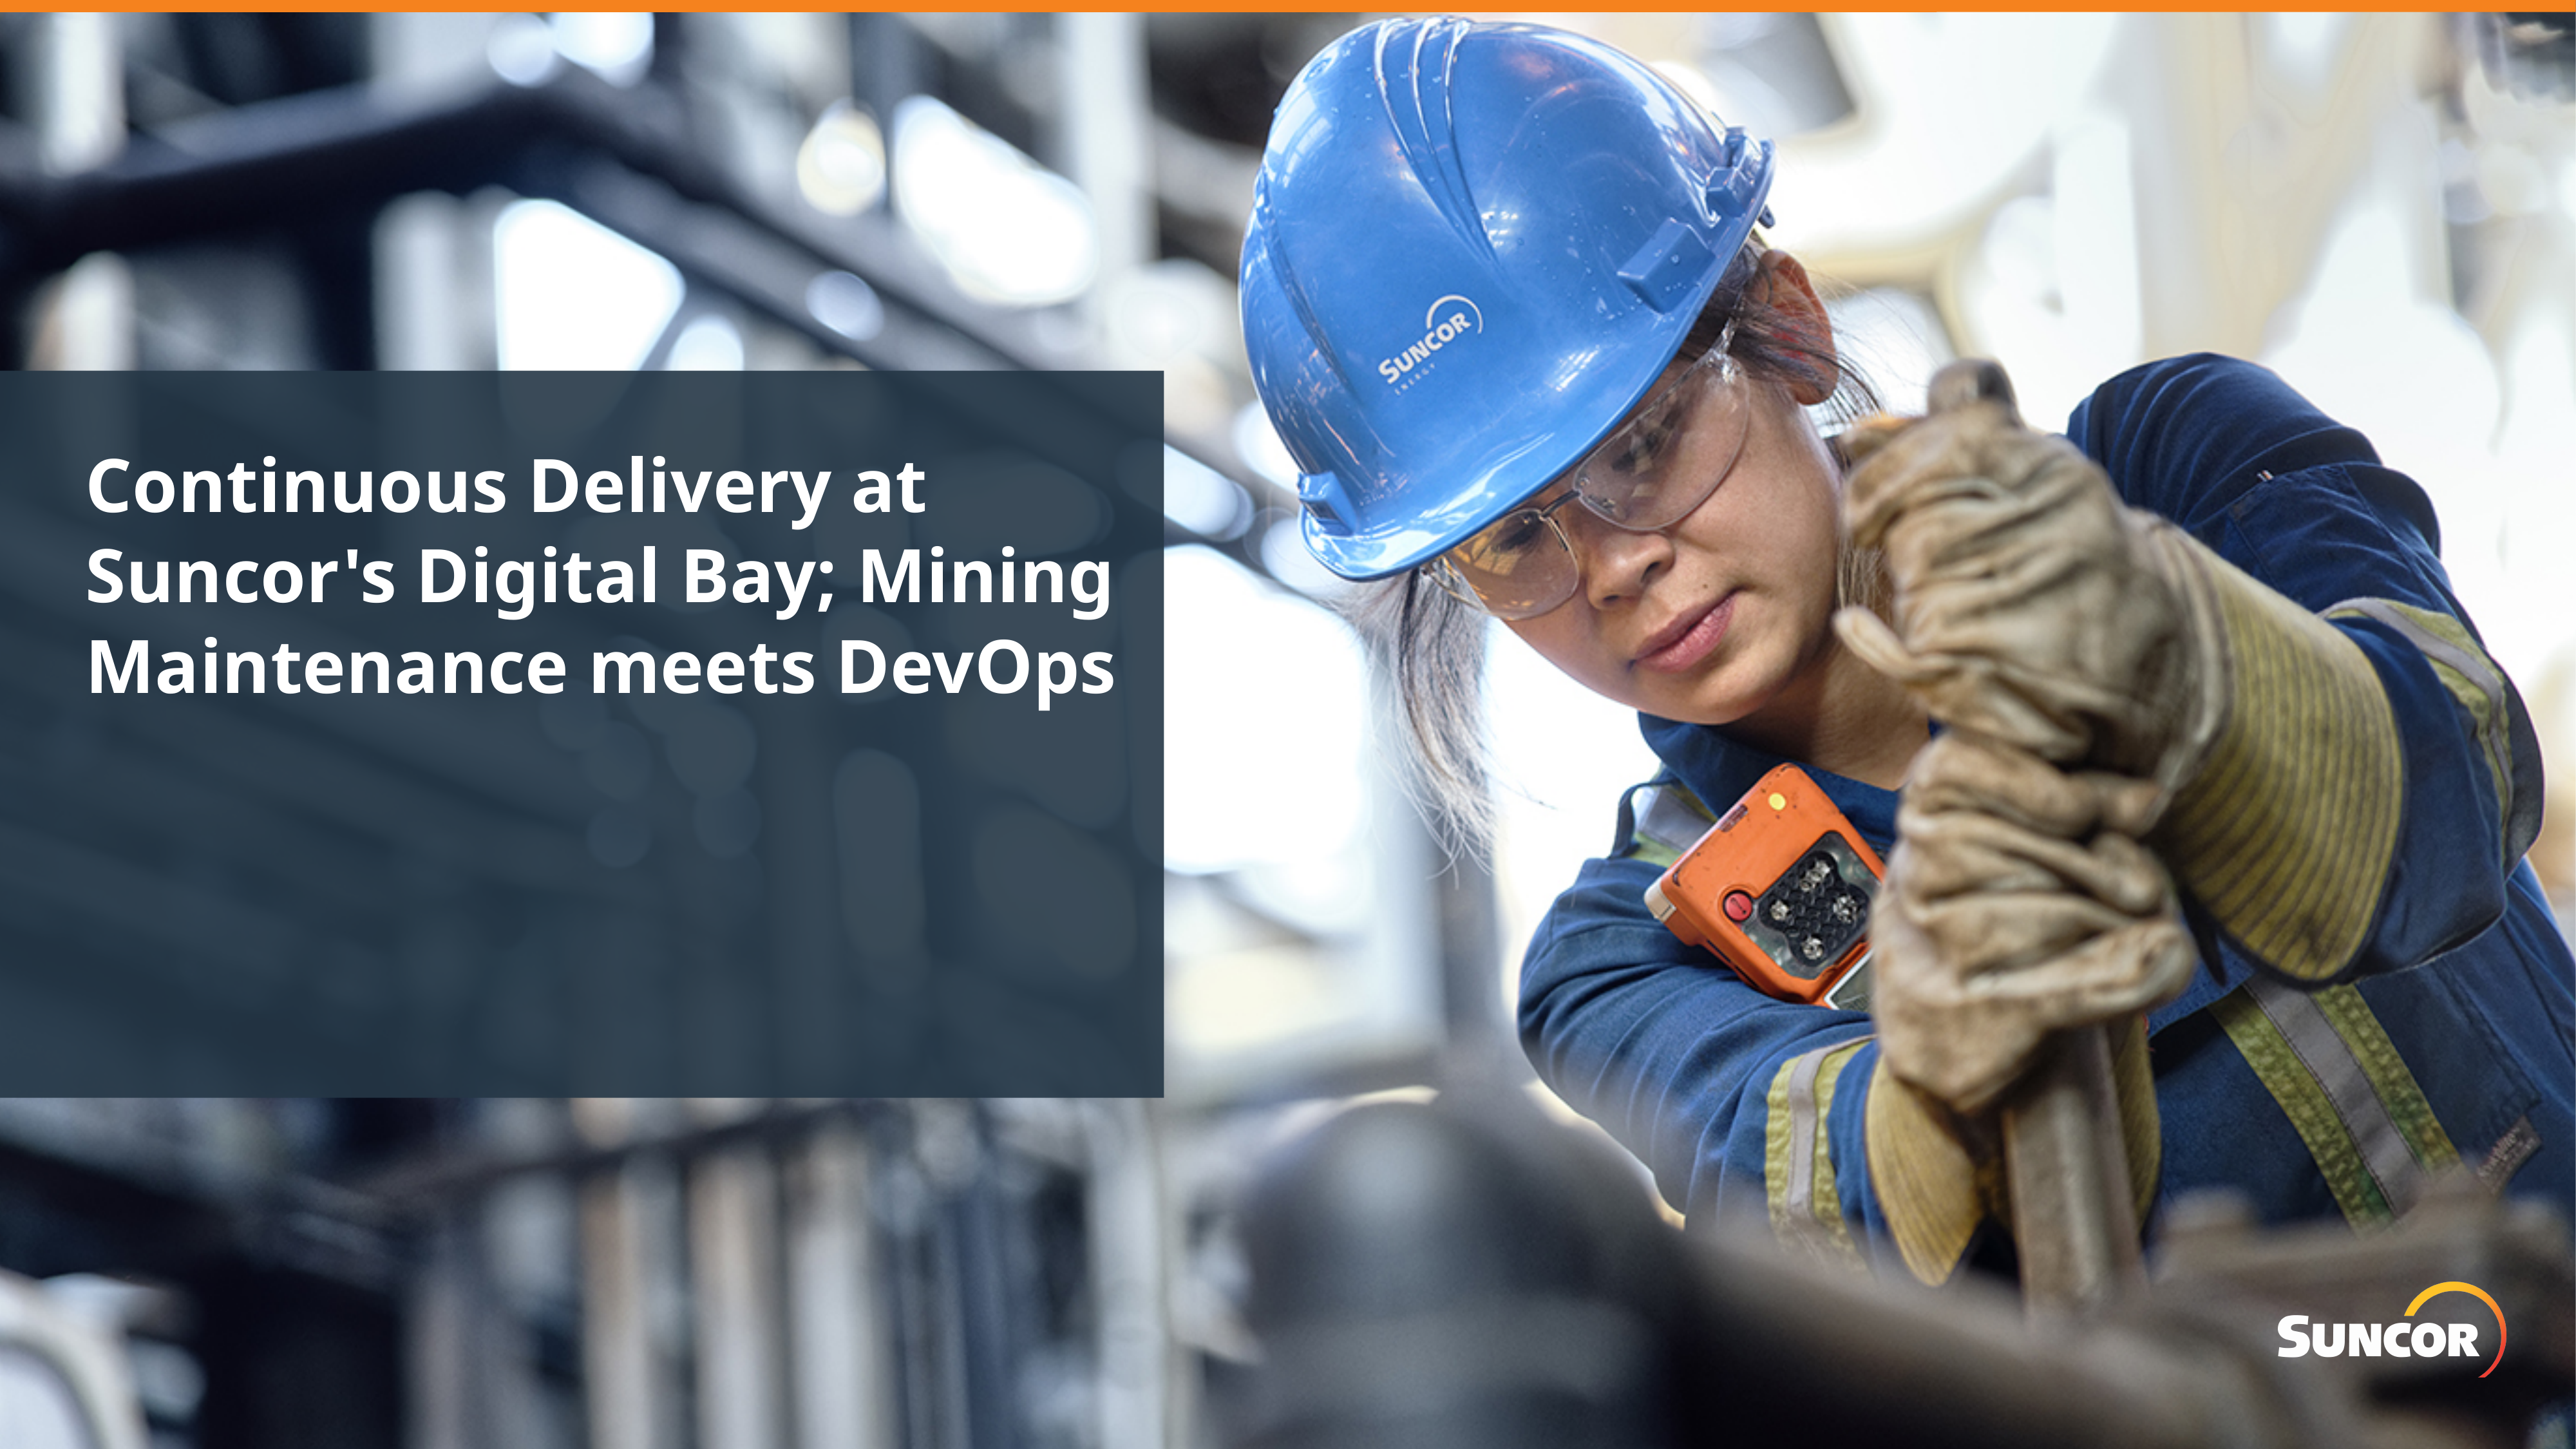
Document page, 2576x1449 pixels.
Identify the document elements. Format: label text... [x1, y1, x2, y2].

picture [0, 12, 2576, 1449]
title Continuous Delivery at Suncor's Digital Bay; Mining Maintenance meets DevOps [75, 415, 1151, 716]
